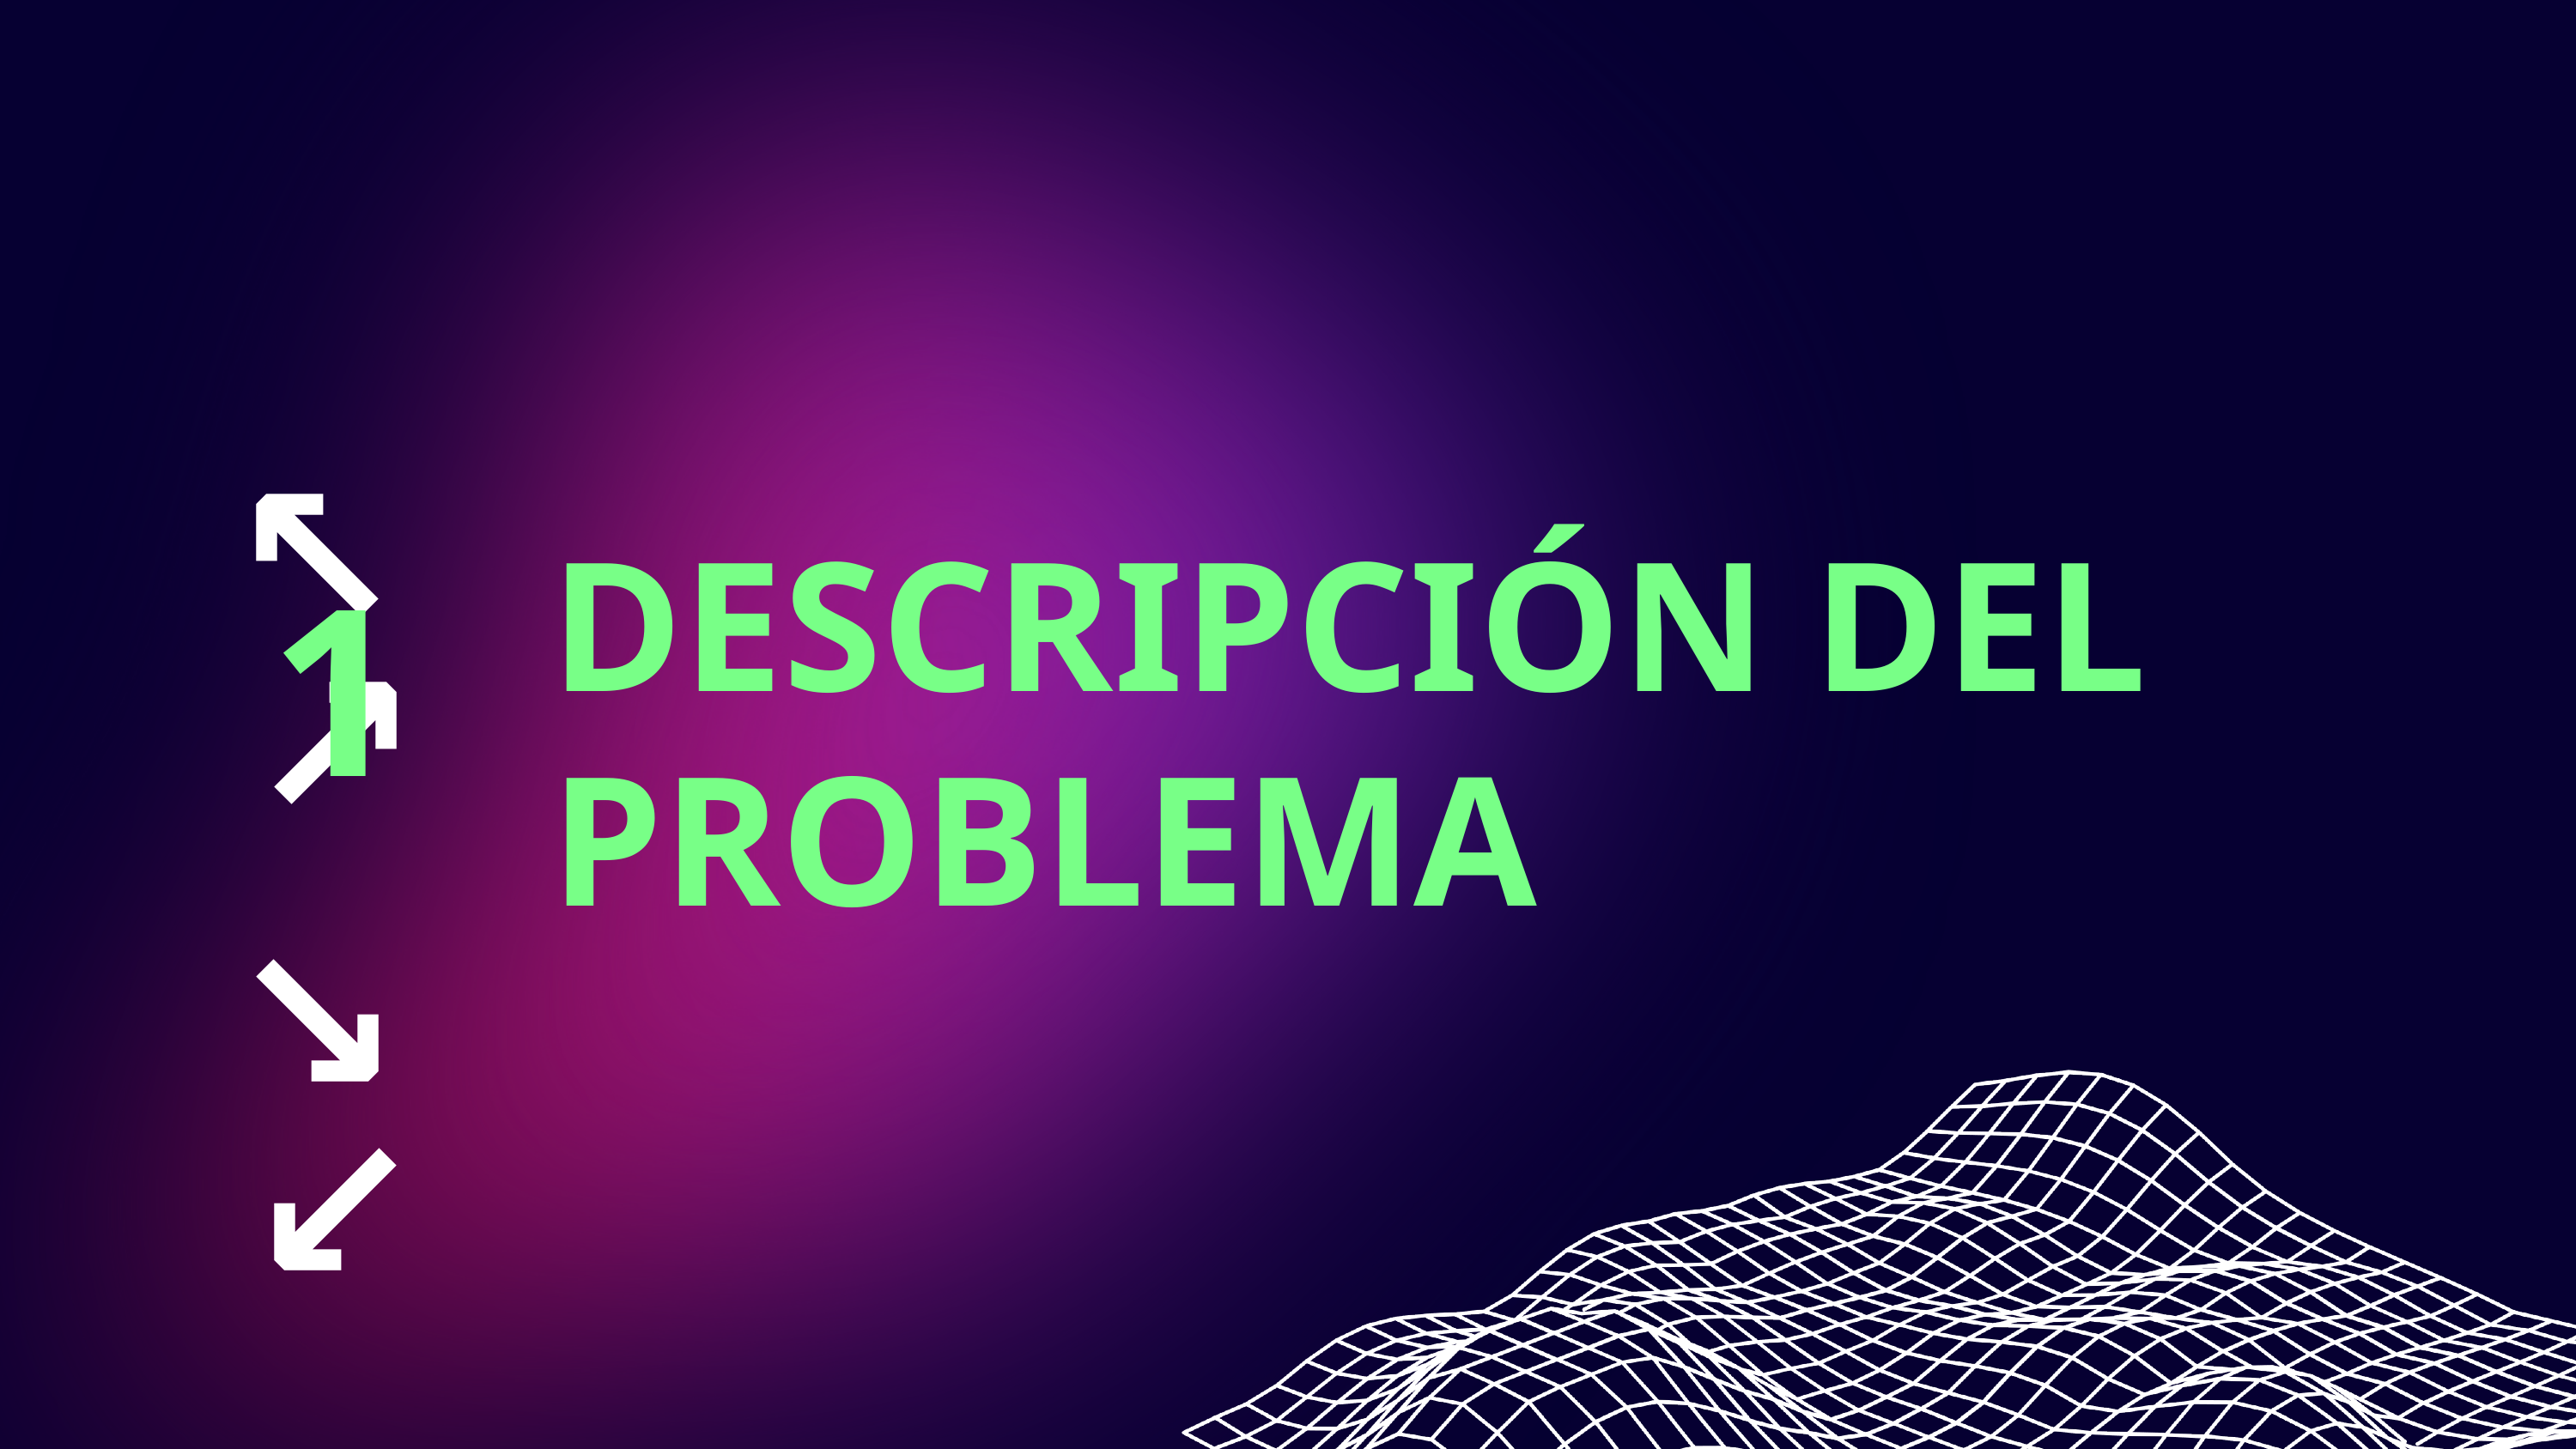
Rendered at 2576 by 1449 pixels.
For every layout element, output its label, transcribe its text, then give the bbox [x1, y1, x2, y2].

text_box ↖ ↗ ↘ ↙ [144, 483, 524, 1326]
text_box [0, 0, 1986, 1449]
text_box 1 [270, 614, 399, 823]
text_box [1182, 1070, 2576, 1449]
text_box DESCRIPCIÓN DEL PROBLEMA [550, 512, 2404, 943]
